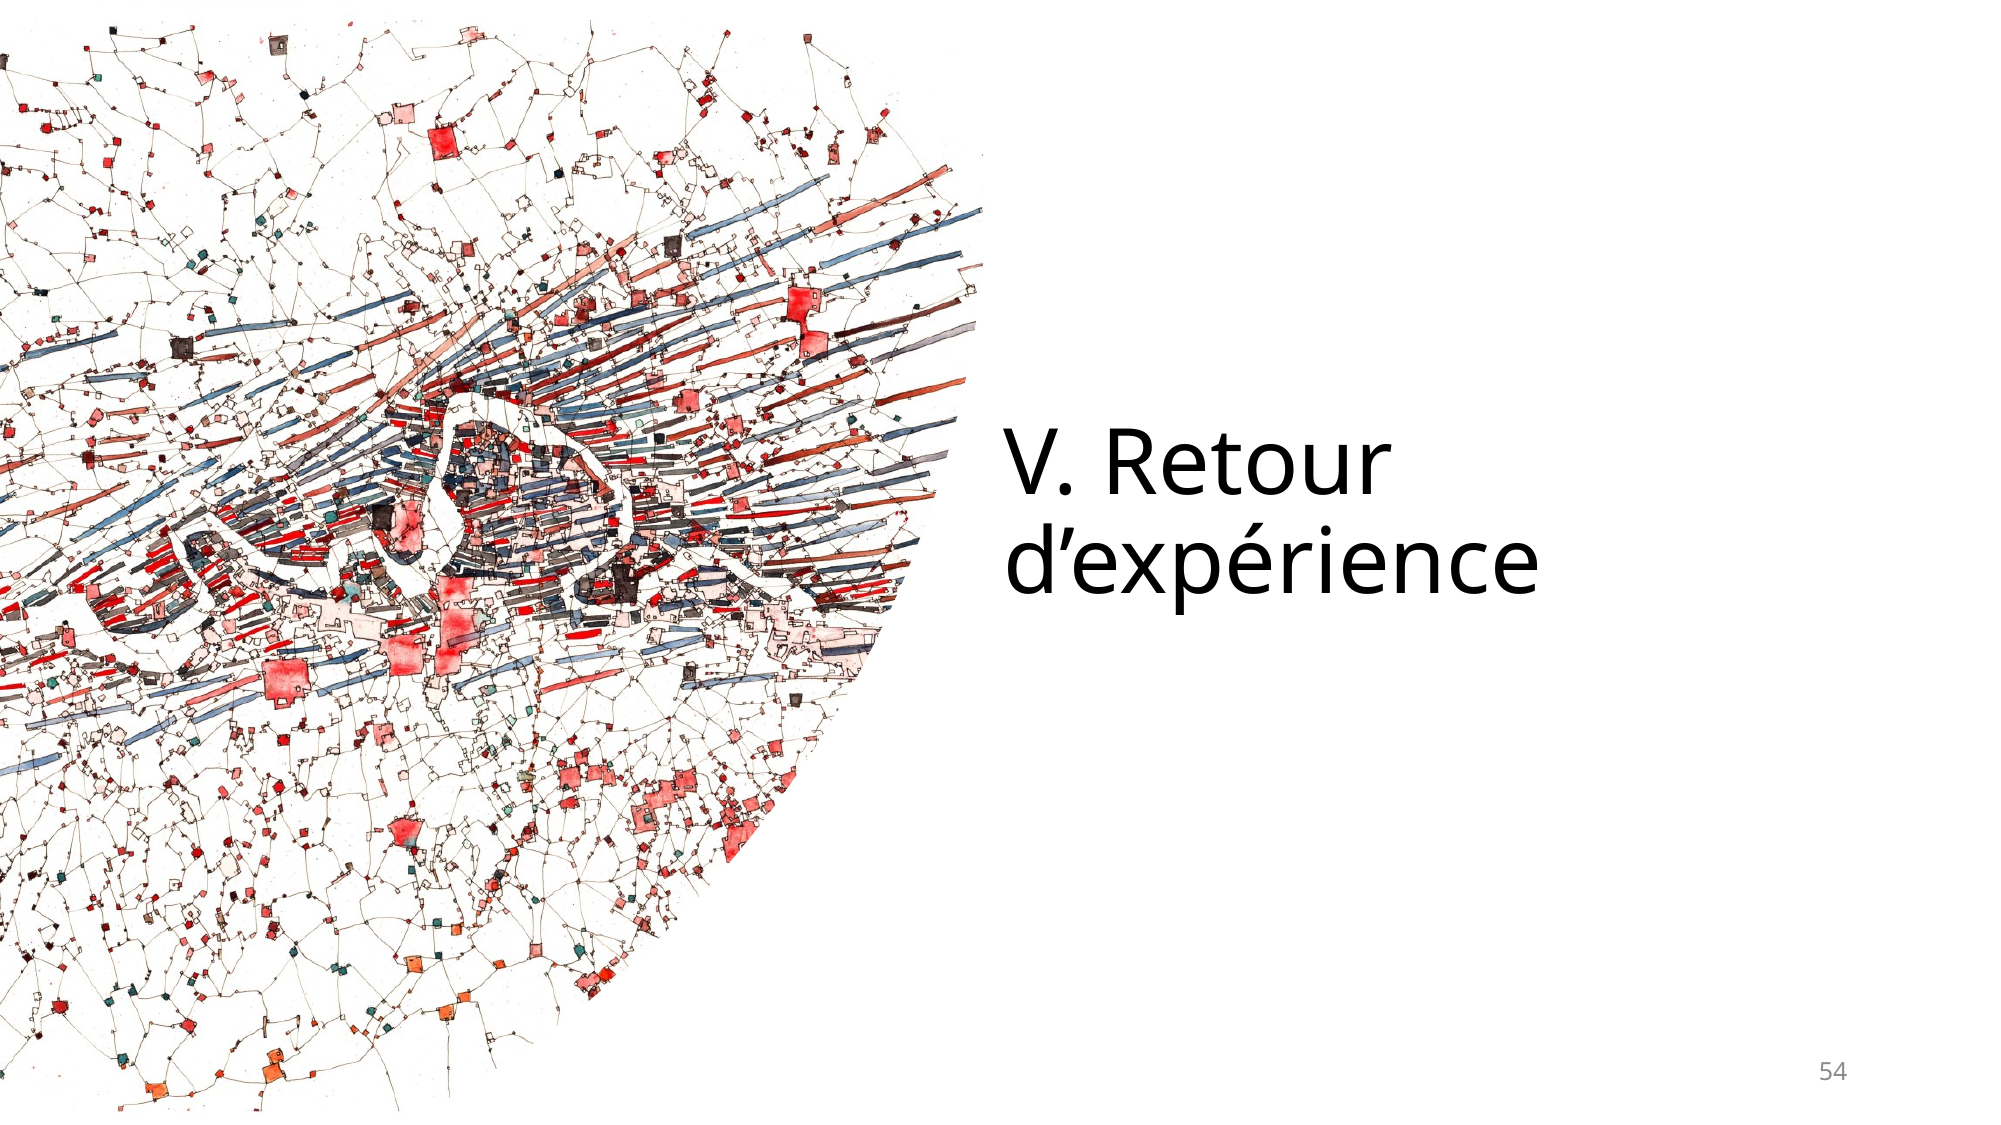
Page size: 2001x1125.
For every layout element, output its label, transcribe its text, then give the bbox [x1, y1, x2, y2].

slide_number 54 [1412, 1042, 1863, 1103]
title V. Retour d’expérience [989, 504, 1901, 621]
picture [0, 0, 989, 1125]
